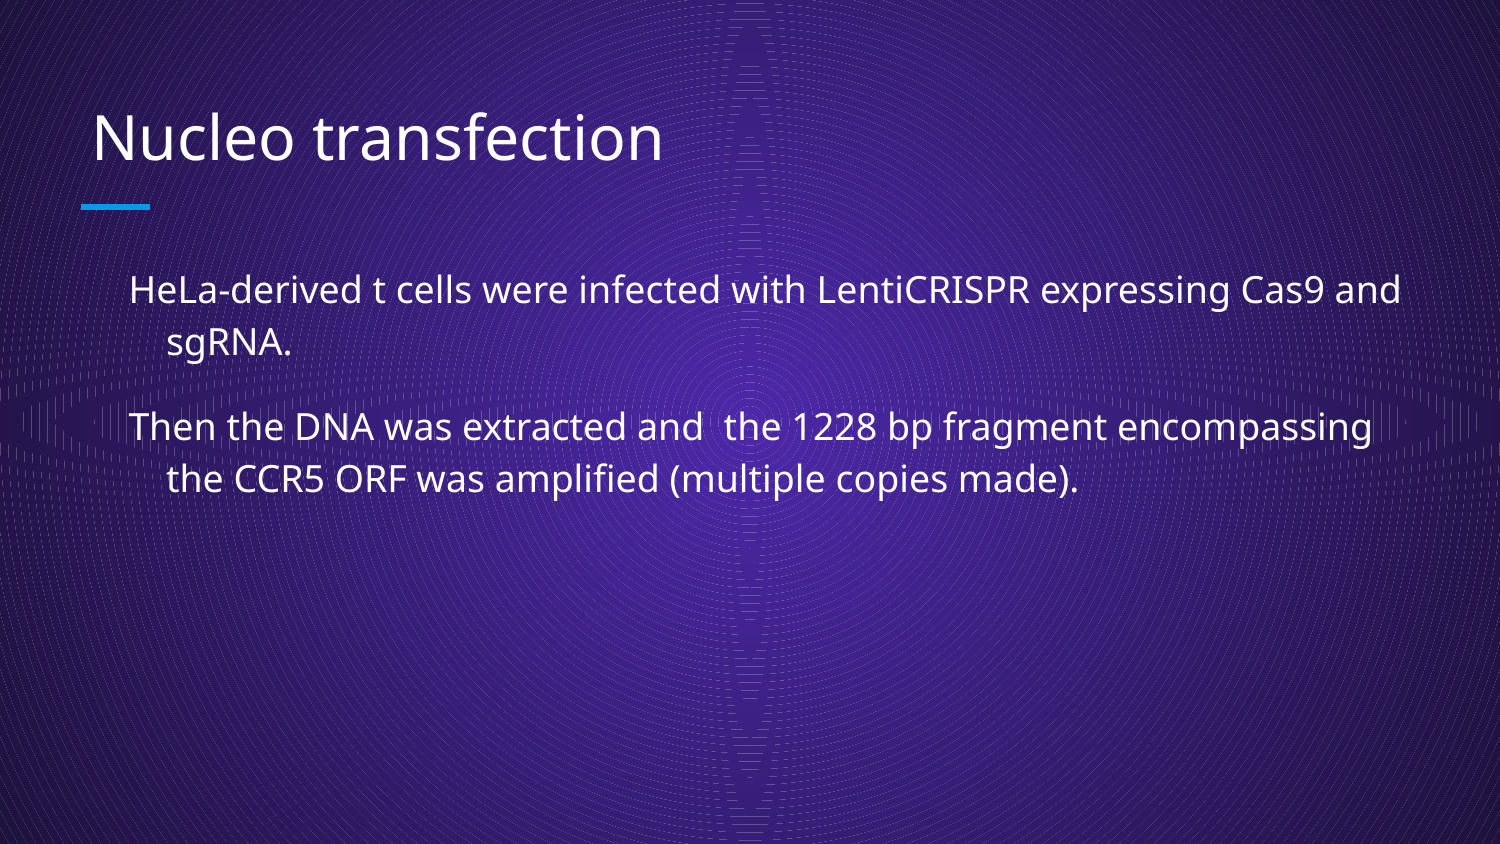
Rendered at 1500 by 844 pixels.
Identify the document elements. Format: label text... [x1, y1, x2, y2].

list HeLa-derived t cells were infected with LentiCRISPR expressing Cas9 and sgRNA. Then the DNA was extracted and the 1228 bp fragment encompassing the CCR5 ORF was amplified (multiple copies made). [76, 244, 1449, 750]
title Nucleo transfection [76, 75, 1449, 188]
